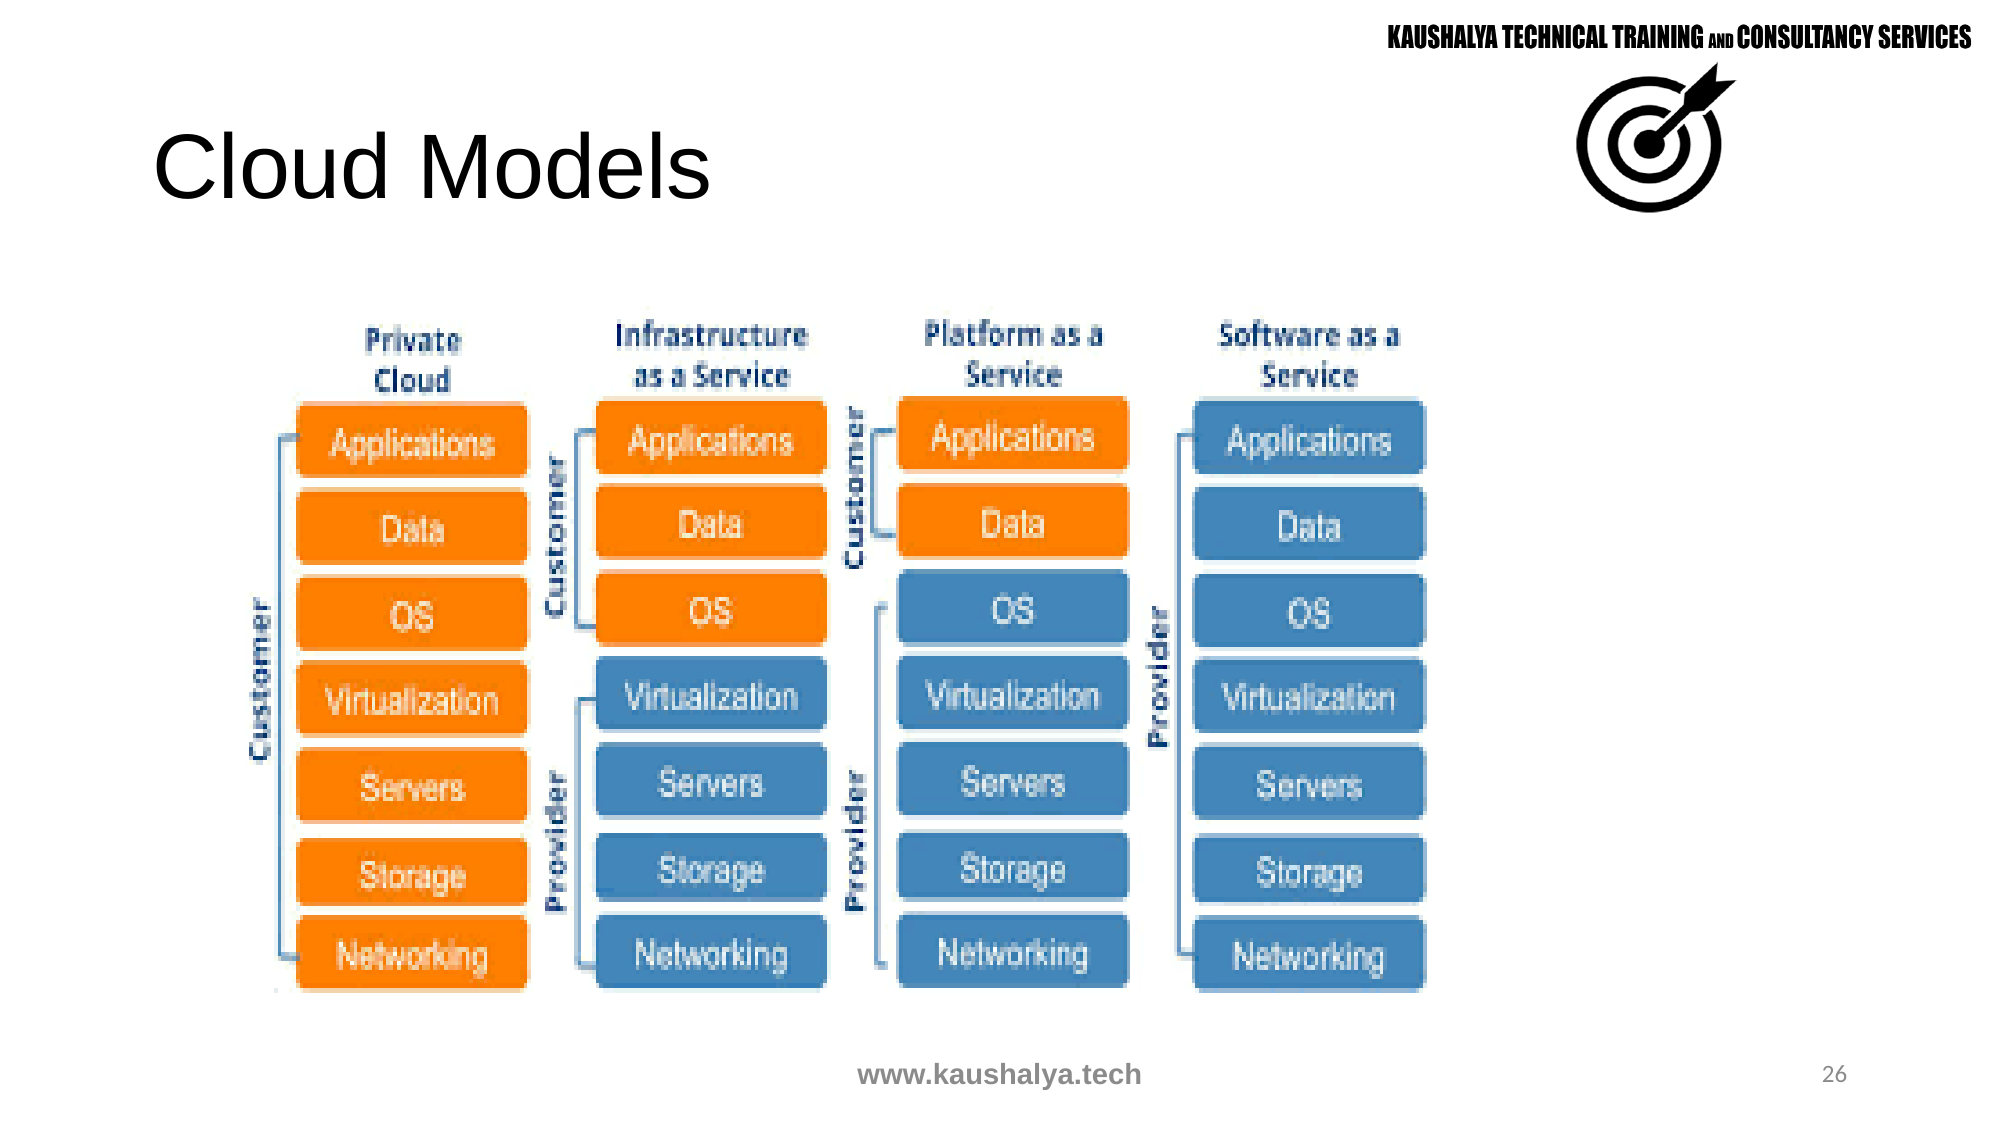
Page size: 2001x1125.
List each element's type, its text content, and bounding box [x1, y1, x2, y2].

slide_number 26 [1412, 1042, 1863, 1103]
picture [235, 306, 1438, 993]
footer www.kaushalya.tech [662, 1042, 1338, 1103]
title Cloud Models [137, 59, 1863, 278]
picture [1358, 2, 1997, 221]
list [137, 299, 1863, 1014]
